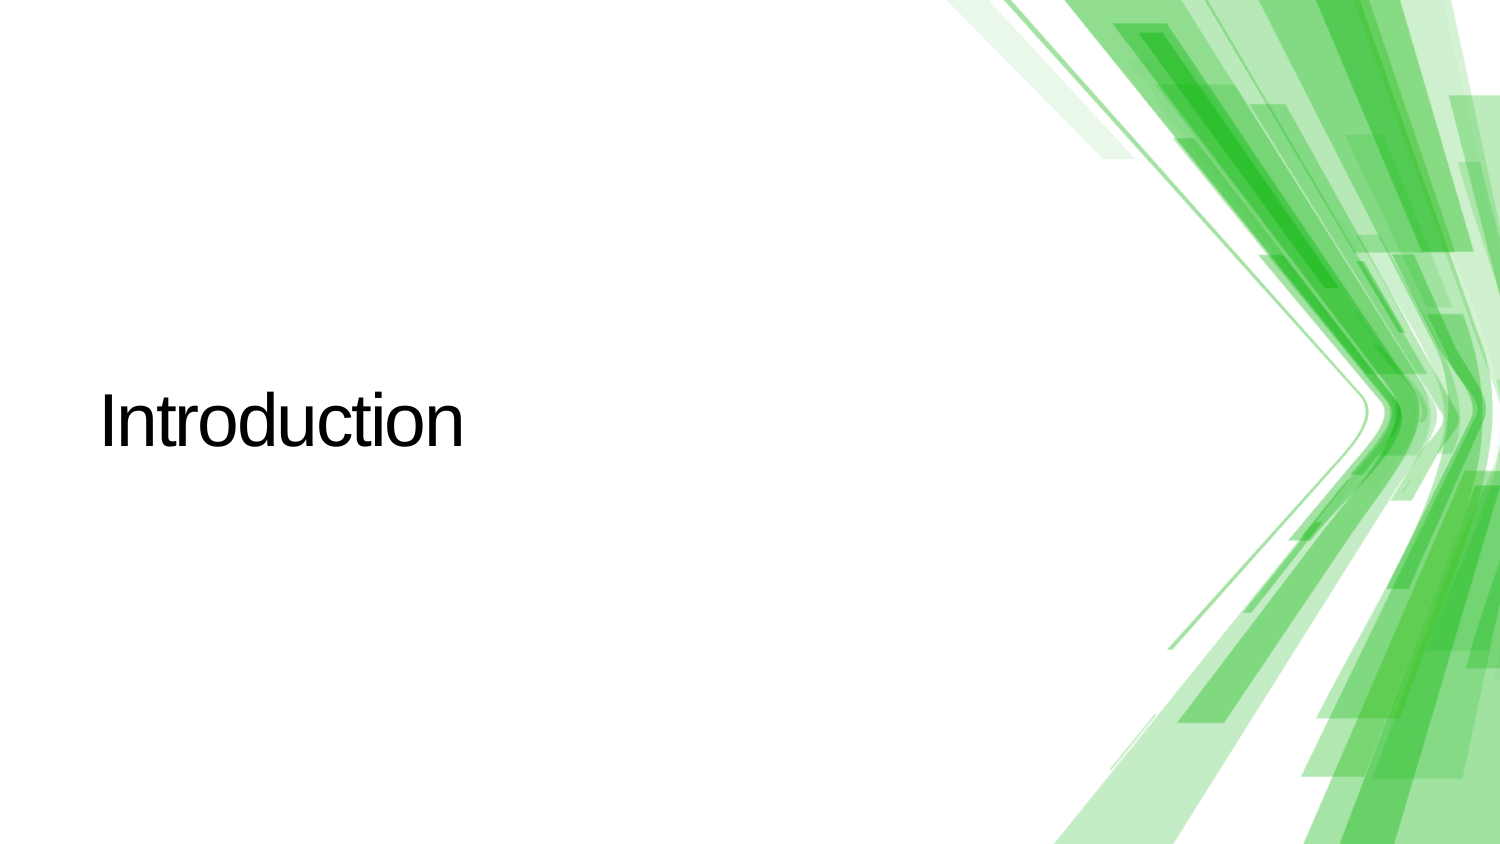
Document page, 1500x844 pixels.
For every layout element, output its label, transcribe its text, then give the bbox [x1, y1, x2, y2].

picture [945, 0, 1500, 844]
title Introduction [98, 246, 1046, 599]
